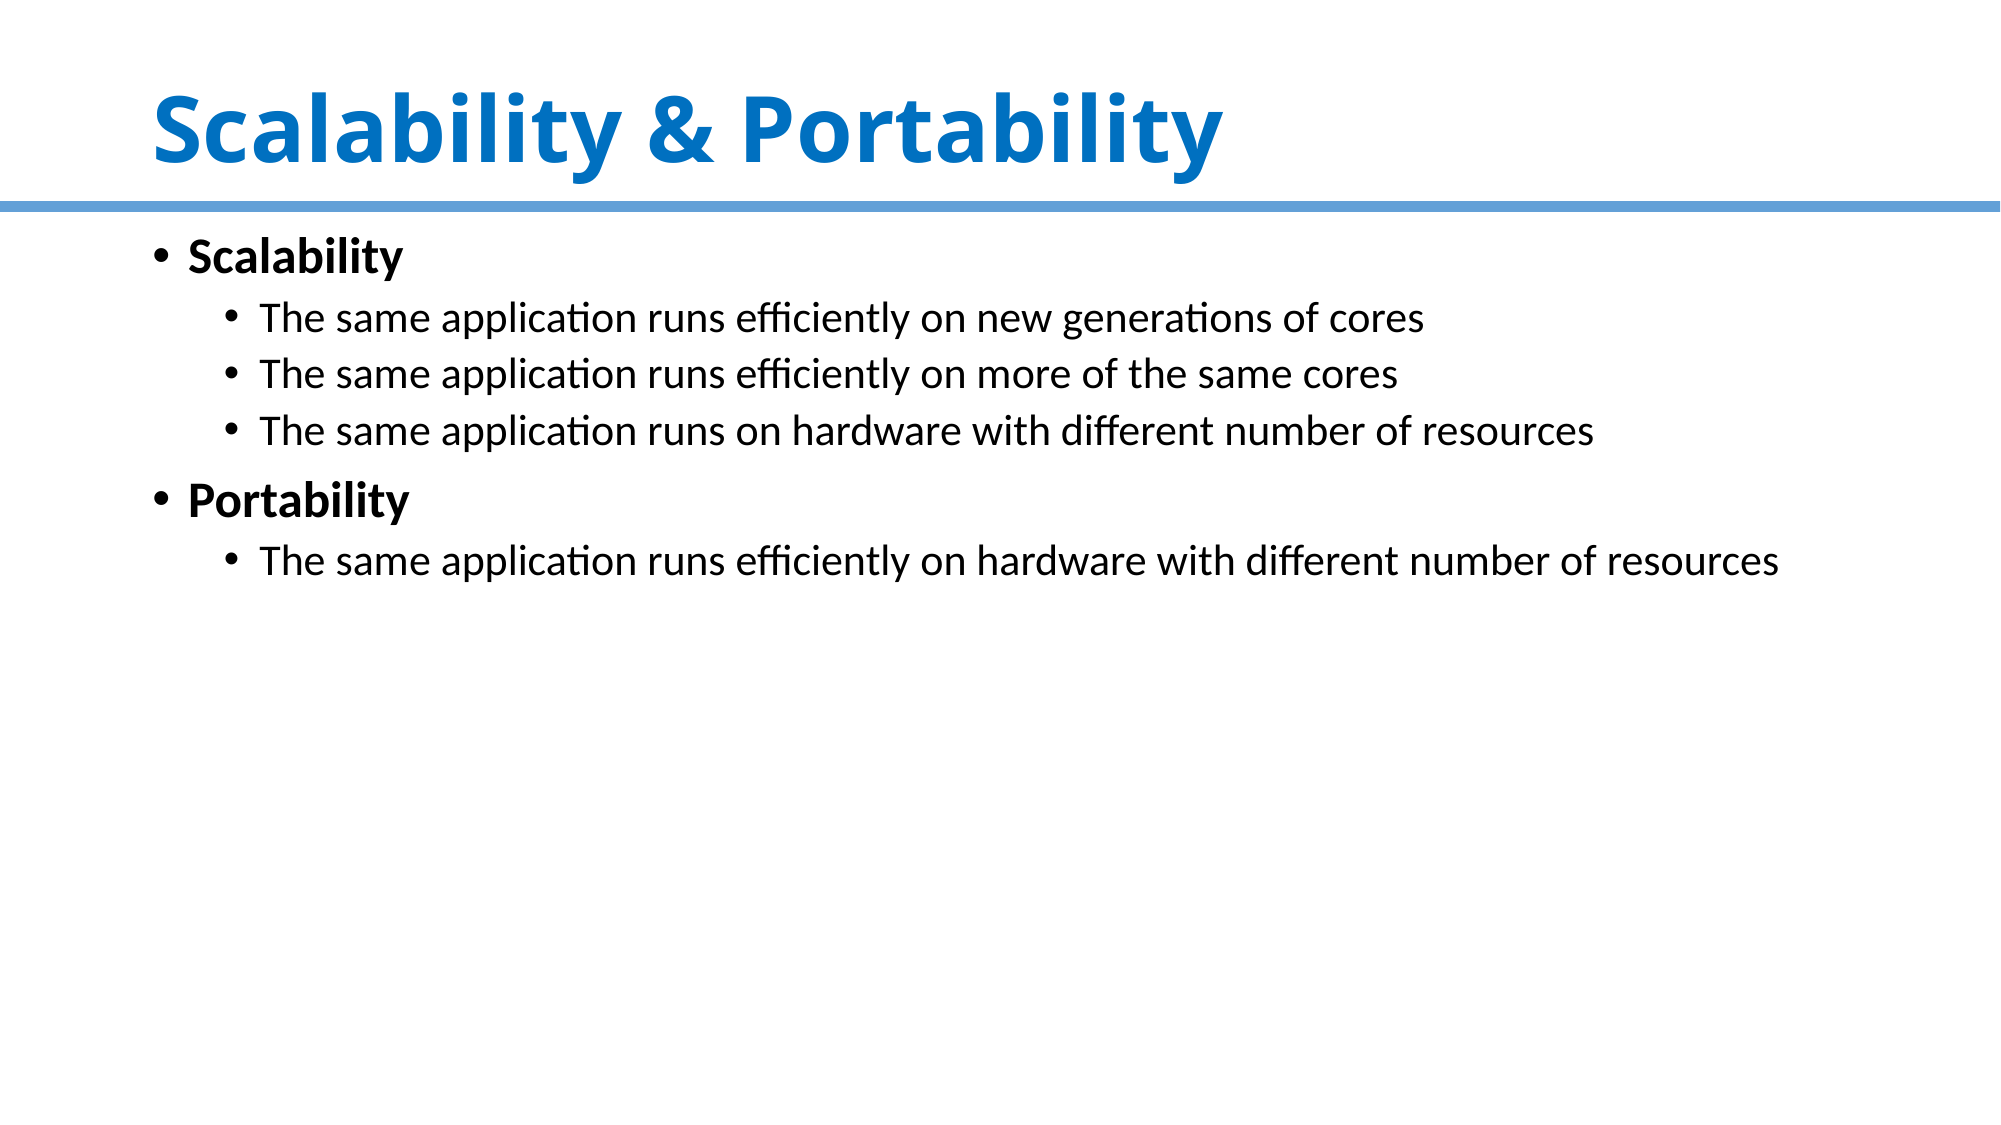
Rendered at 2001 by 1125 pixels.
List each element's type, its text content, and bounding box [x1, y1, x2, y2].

title Scalability & Portability [137, 59, 1863, 207]
list Scalability The same application runs efficiently on new generations of cores The same application runs efficiently on more of the same cores The same application runs on hardware with different number of resources Portability The same application runs efficiently on hardware with different number of resources [137, 222, 1863, 628]
